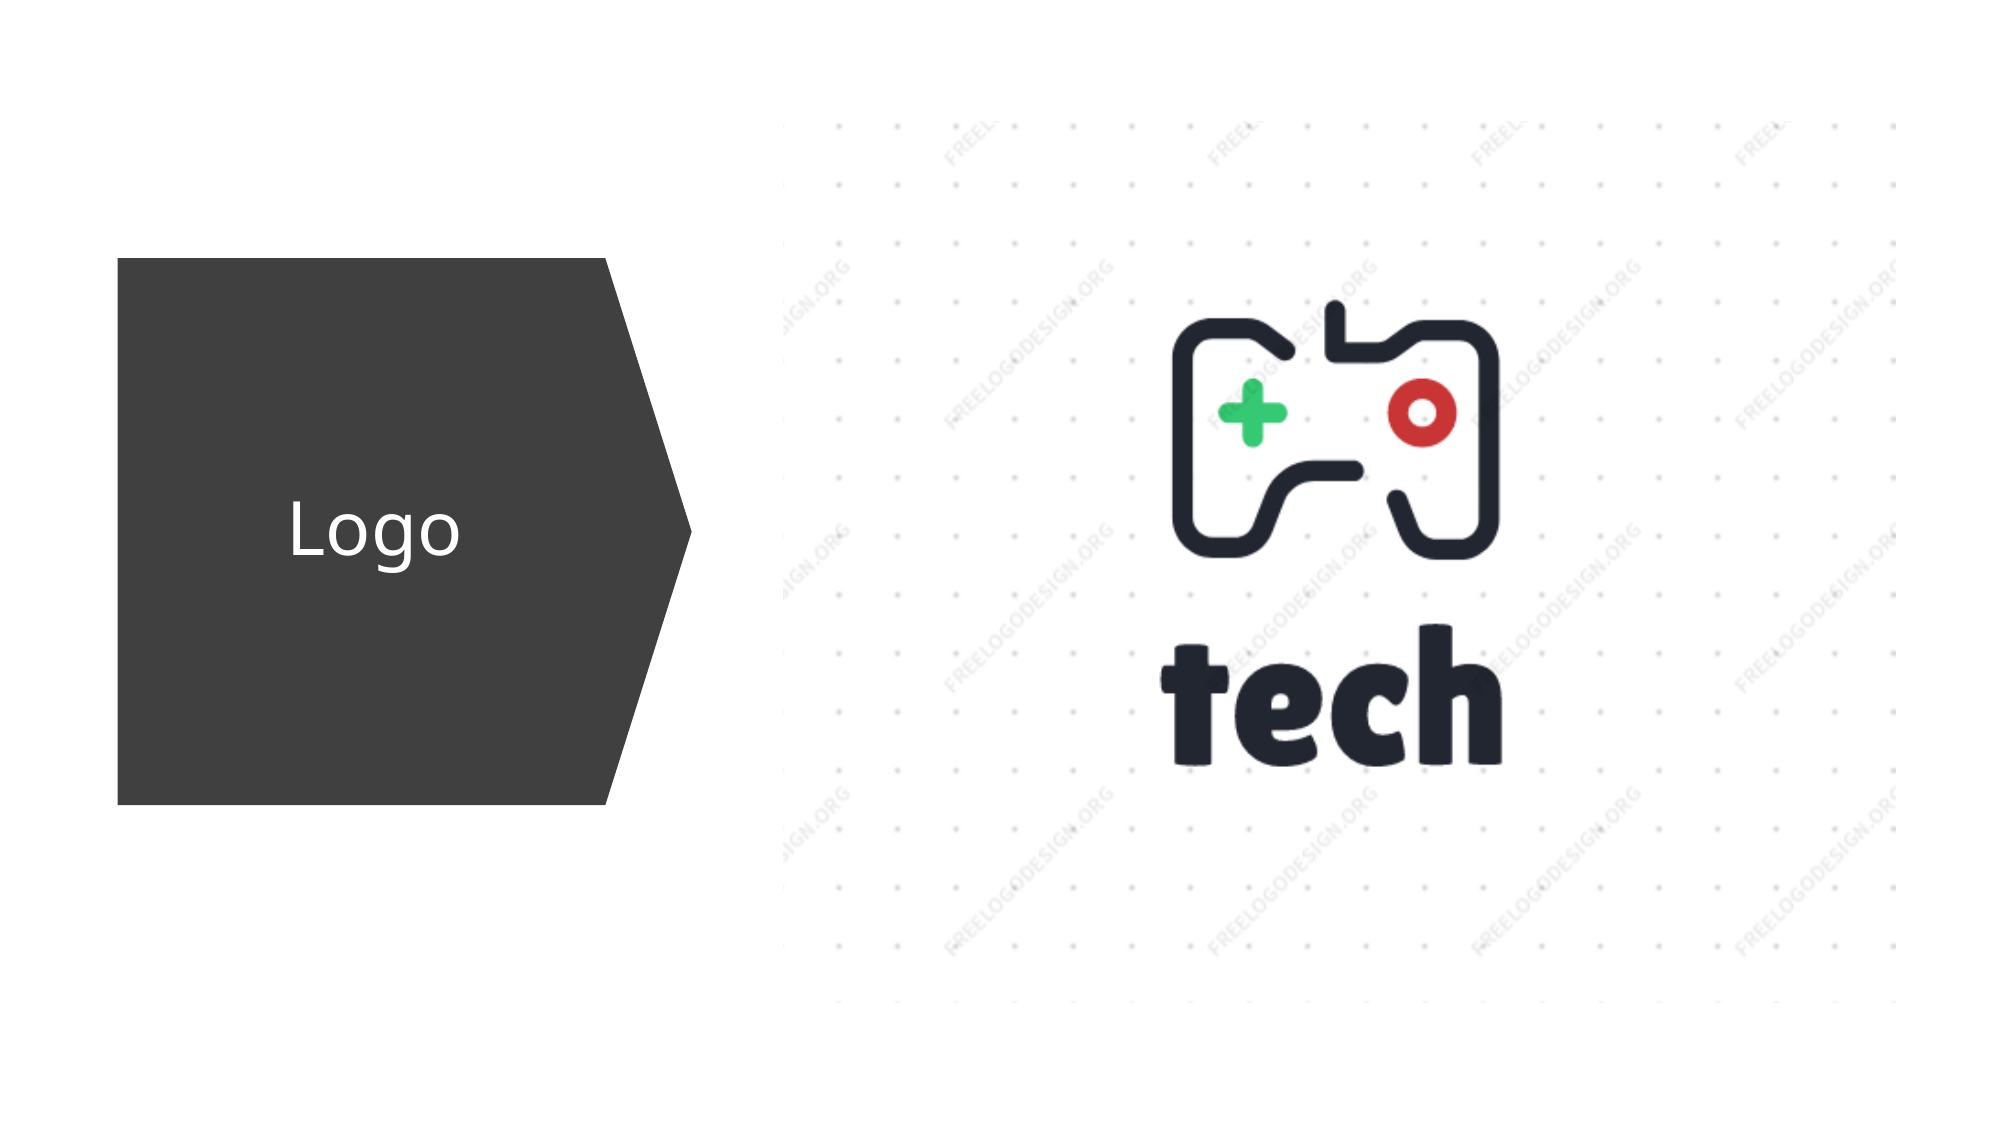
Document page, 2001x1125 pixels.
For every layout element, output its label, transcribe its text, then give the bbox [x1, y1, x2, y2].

title Logo [168, 322, 601, 741]
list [783, 121, 1896, 1004]
text_box [116, 257, 693, 807]
